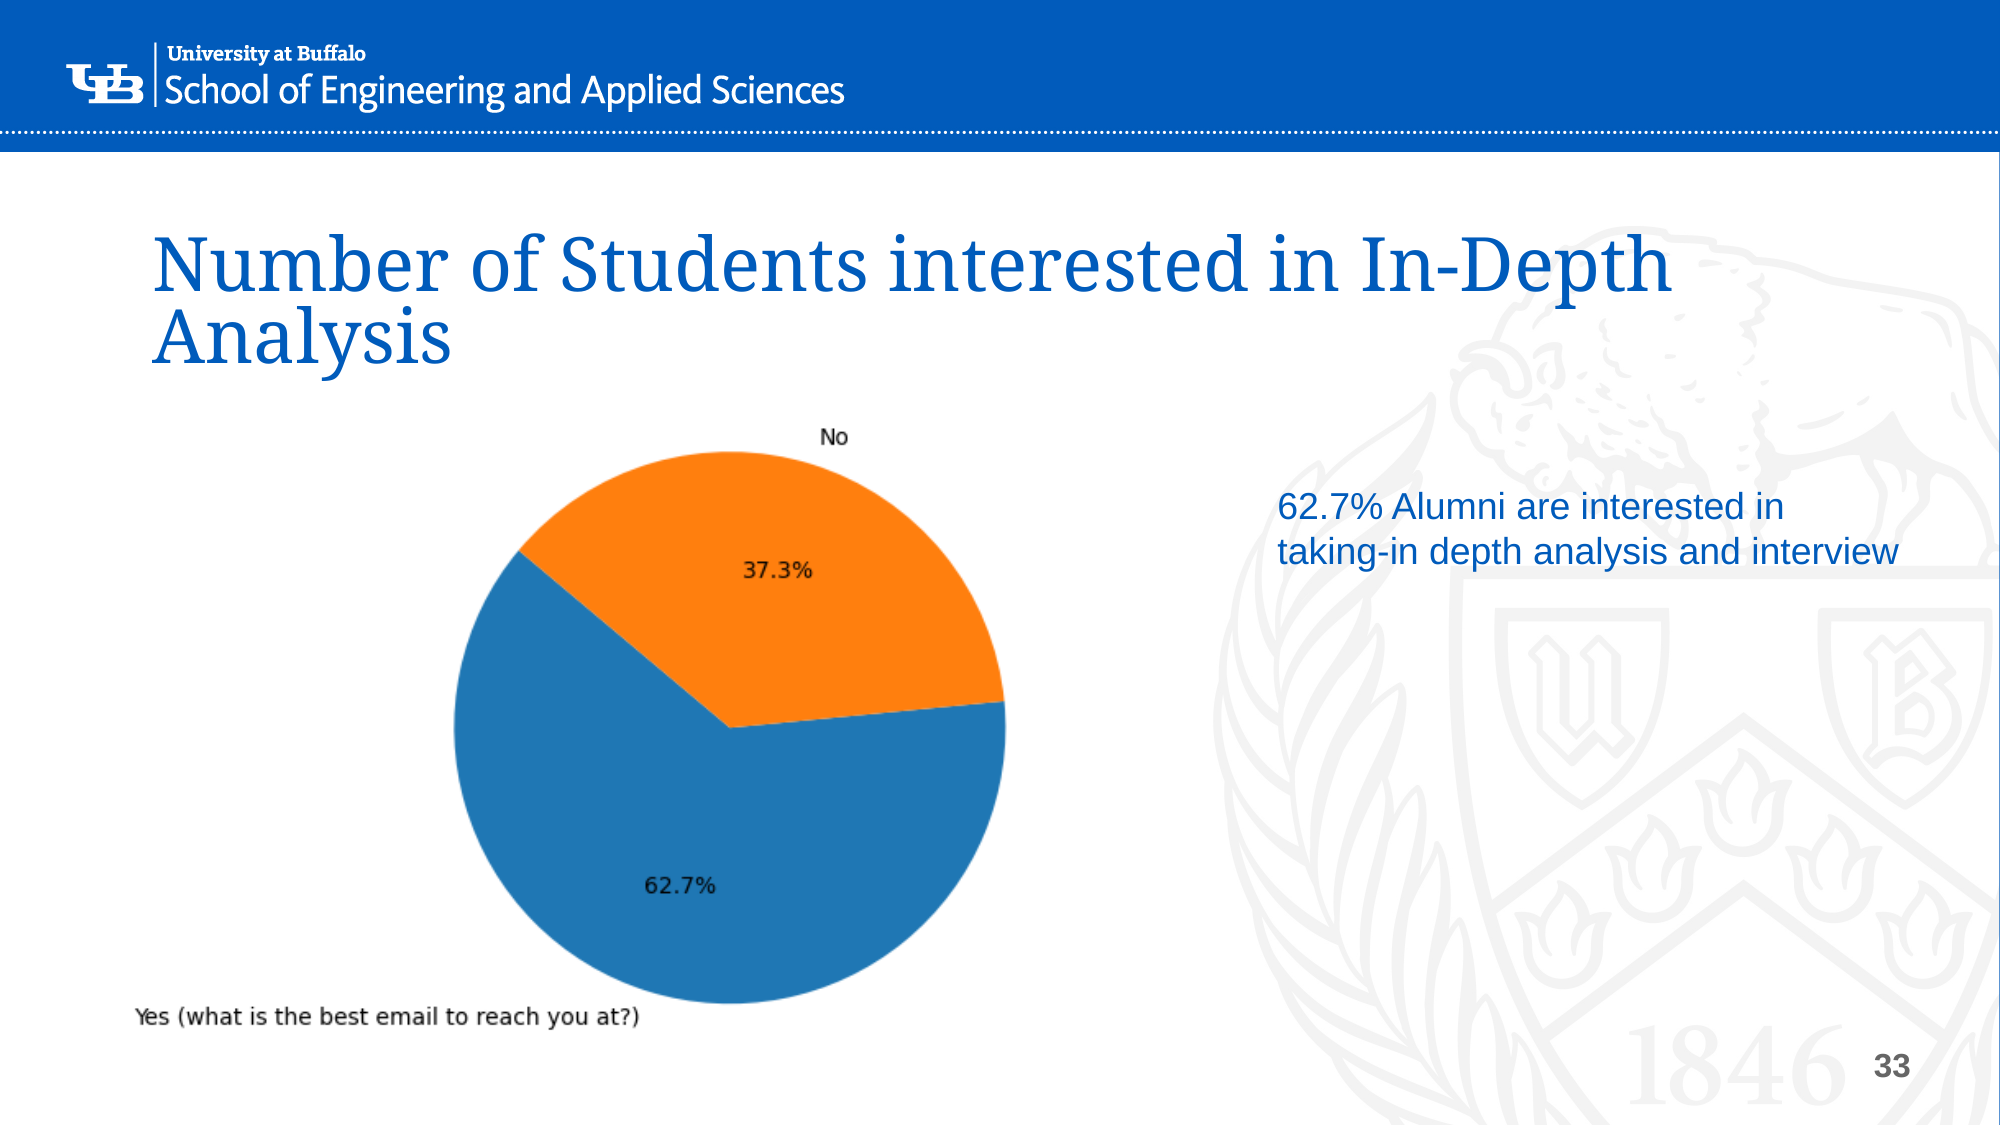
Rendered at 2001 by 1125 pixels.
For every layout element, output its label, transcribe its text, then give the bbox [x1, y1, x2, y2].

title Number of Students interested in In-Depth Analysis [137, 226, 1863, 344]
text_box 62.7% Alumni are interested in taking-in depth analysis and interview [1262, 474, 1915, 580]
picture [0, 0, 2000, 1125]
